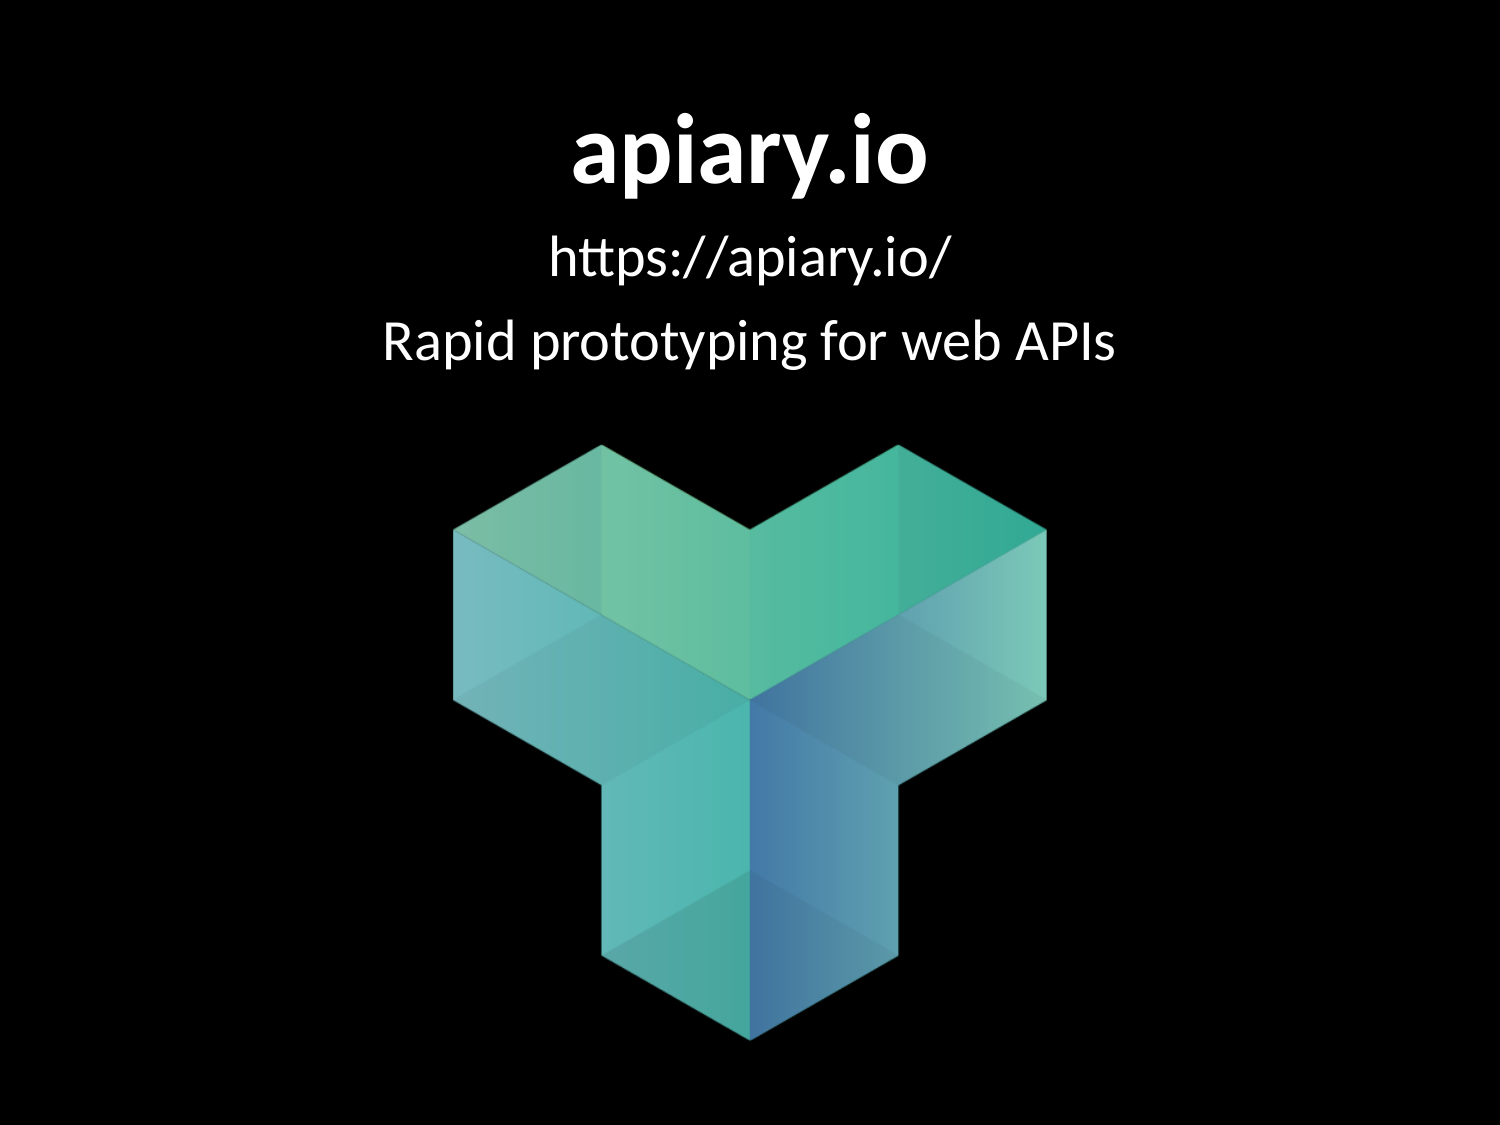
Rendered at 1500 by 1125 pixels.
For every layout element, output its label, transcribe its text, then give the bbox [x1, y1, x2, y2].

picture [379, 373, 1121, 1114]
list apiary.io https://apiary.io/ Rapid prototyping for web APIs [103, 90, 1397, 1014]
